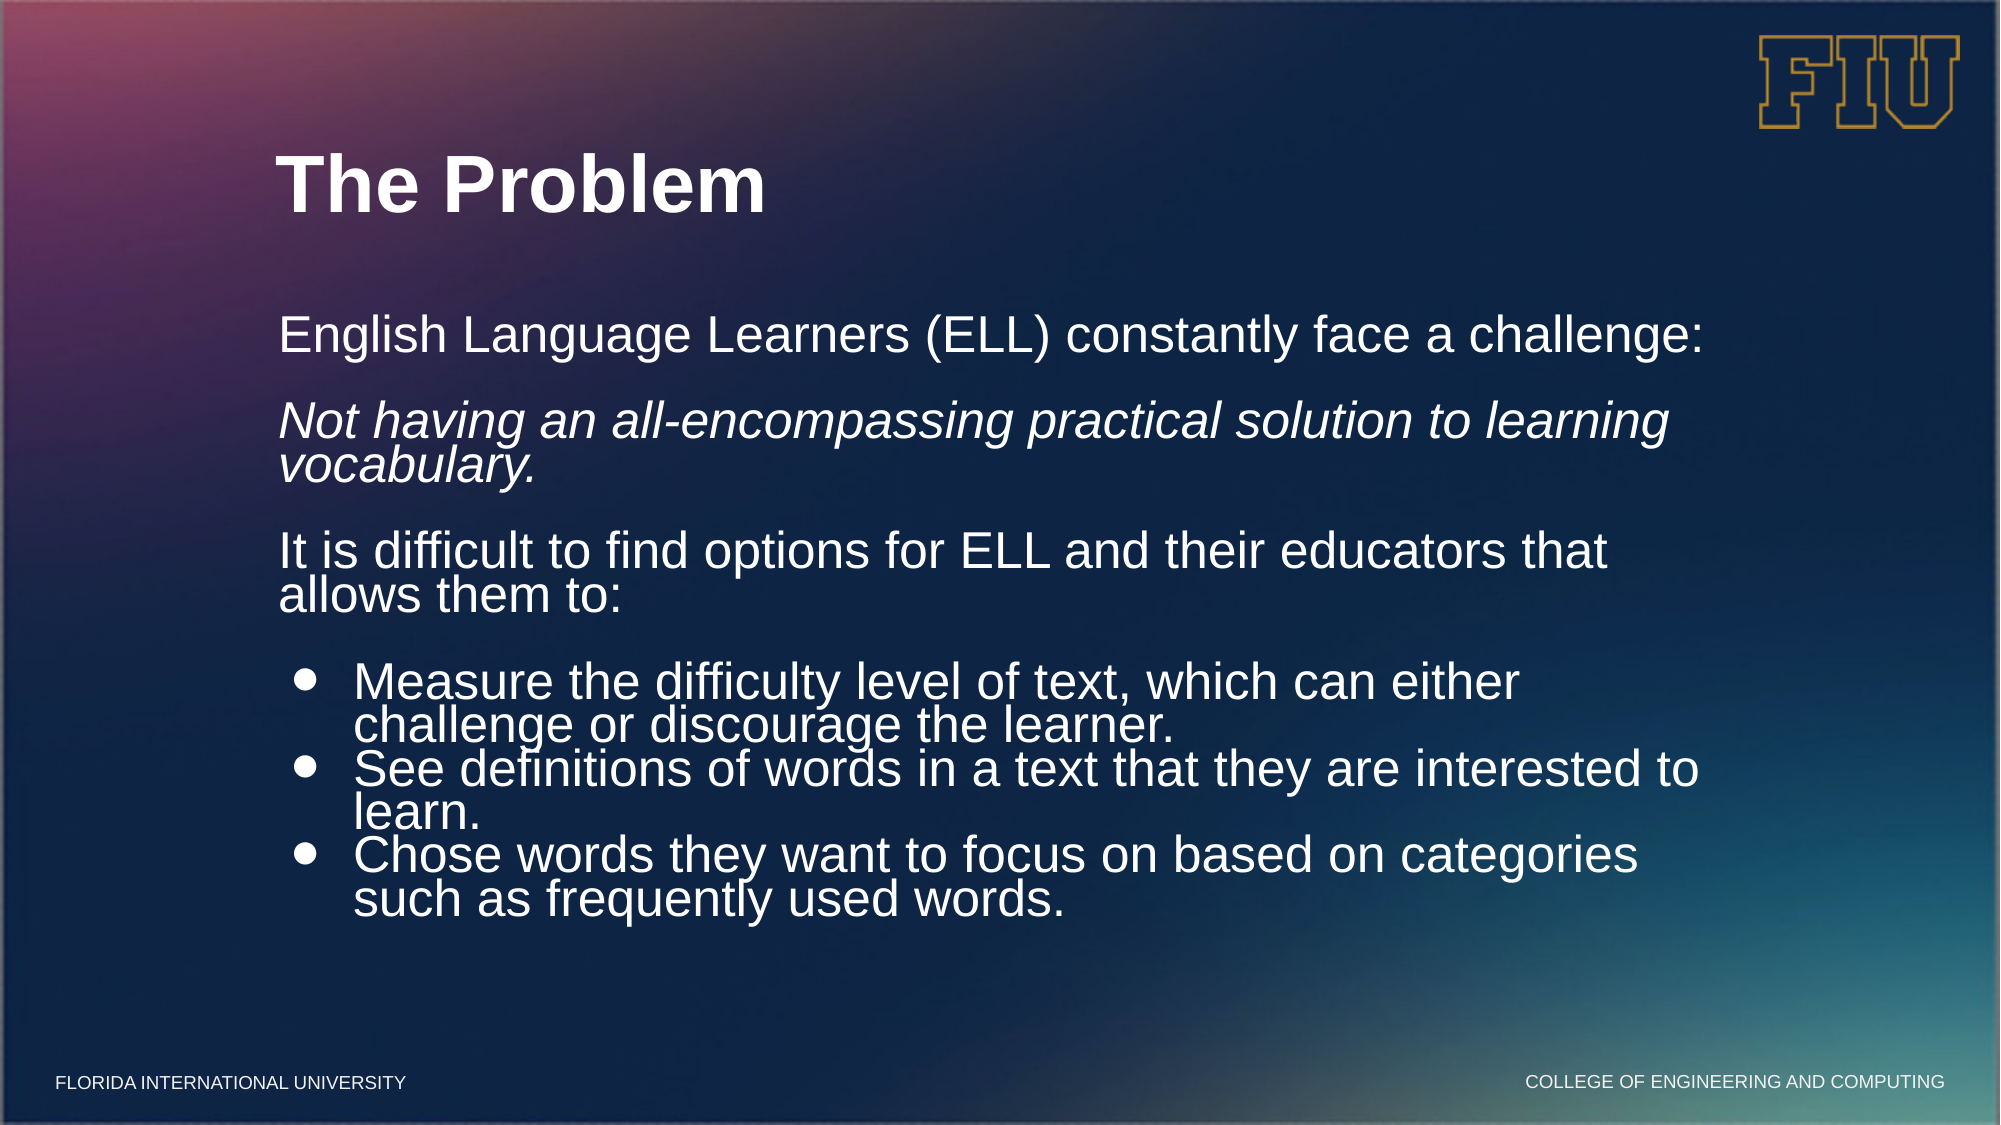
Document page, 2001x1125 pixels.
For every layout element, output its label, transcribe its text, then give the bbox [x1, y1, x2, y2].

list English Language Learners (ELL) constantly face a challenge: Not having an all-encompassing practical solution to learning vocabulary. It is difficult to find options for ELL and their educators that allows them to: Measure the difficulty level of text, which can either challenge or discourage the learner. See definitions of words in a text that they are interested to learn. Chose words they want to focus on based on categories such as frequently used words. [263, 309, 1737, 944]
picture [0, 0, 2000, 1125]
title The Problem [260, 77, 1735, 295]
